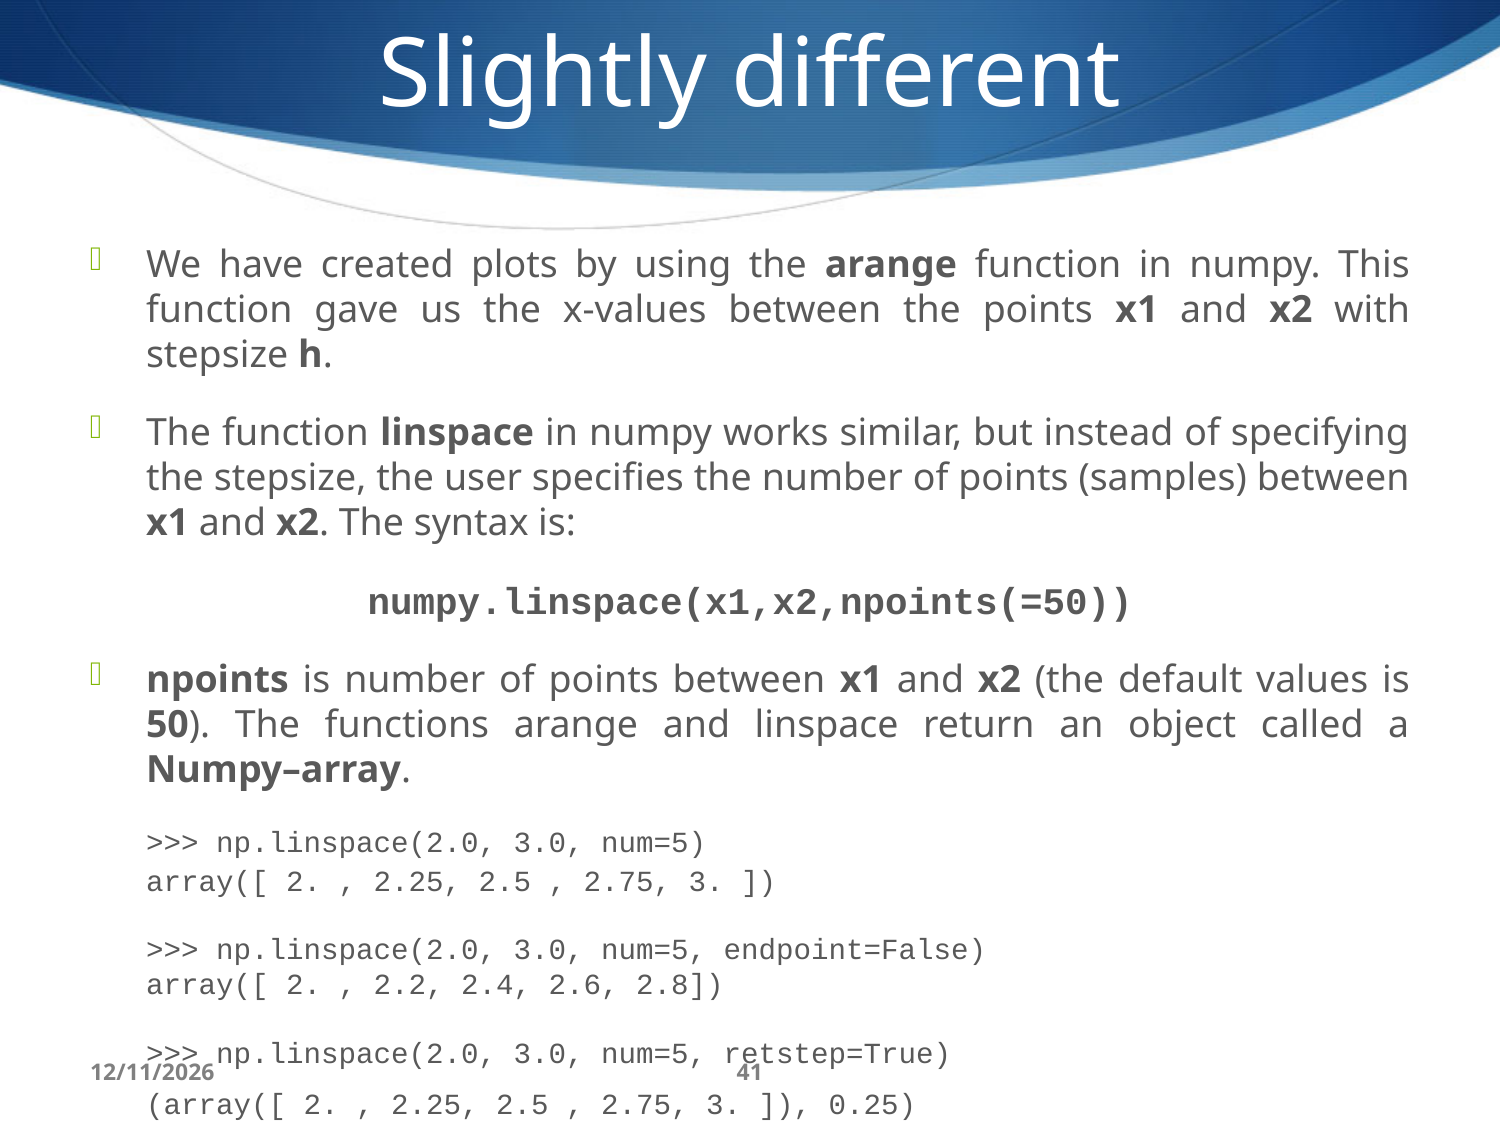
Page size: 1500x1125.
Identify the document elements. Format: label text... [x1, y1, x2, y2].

text_box Slightly different [74, 3, 1425, 191]
slide_number 41 [706, 1042, 794, 1103]
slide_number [75, 1042, 425, 1103]
text_box We have created plots by using the arange function in numpy. This function gave us the x-values between the points x1 and x2 with stepsize h. The function linspace in numpy works similar, but instead of specifying the stepsize, the user speciﬁes the number of points (samples) between x1 and x2. The syntax is: numpy.linspace(x1,x2,npoints(=50)) npoints is number of points between x1 and x2 (the default values is 50). The functions arange and linspace return an object called a Numpy–array. >>> np.linspace(2.0, 3.0, num=5) array([ 2. , 2.25, 2.5 , 2.75, 3. ]) >>> np.linspace(2.0, 3.0, num=5, endpoint=False) array([ 2. , 2.2, 2.4, 2.6, 2.8]) >>> np.linspace(2.0, 3.0, num=5, retstep=True) (array([ 2. , 2.25, 2.5 , 2.75, 3. ]), 0.25) [74, 232, 1425, 1043]
picture [0, 0, 1500, 1125]
